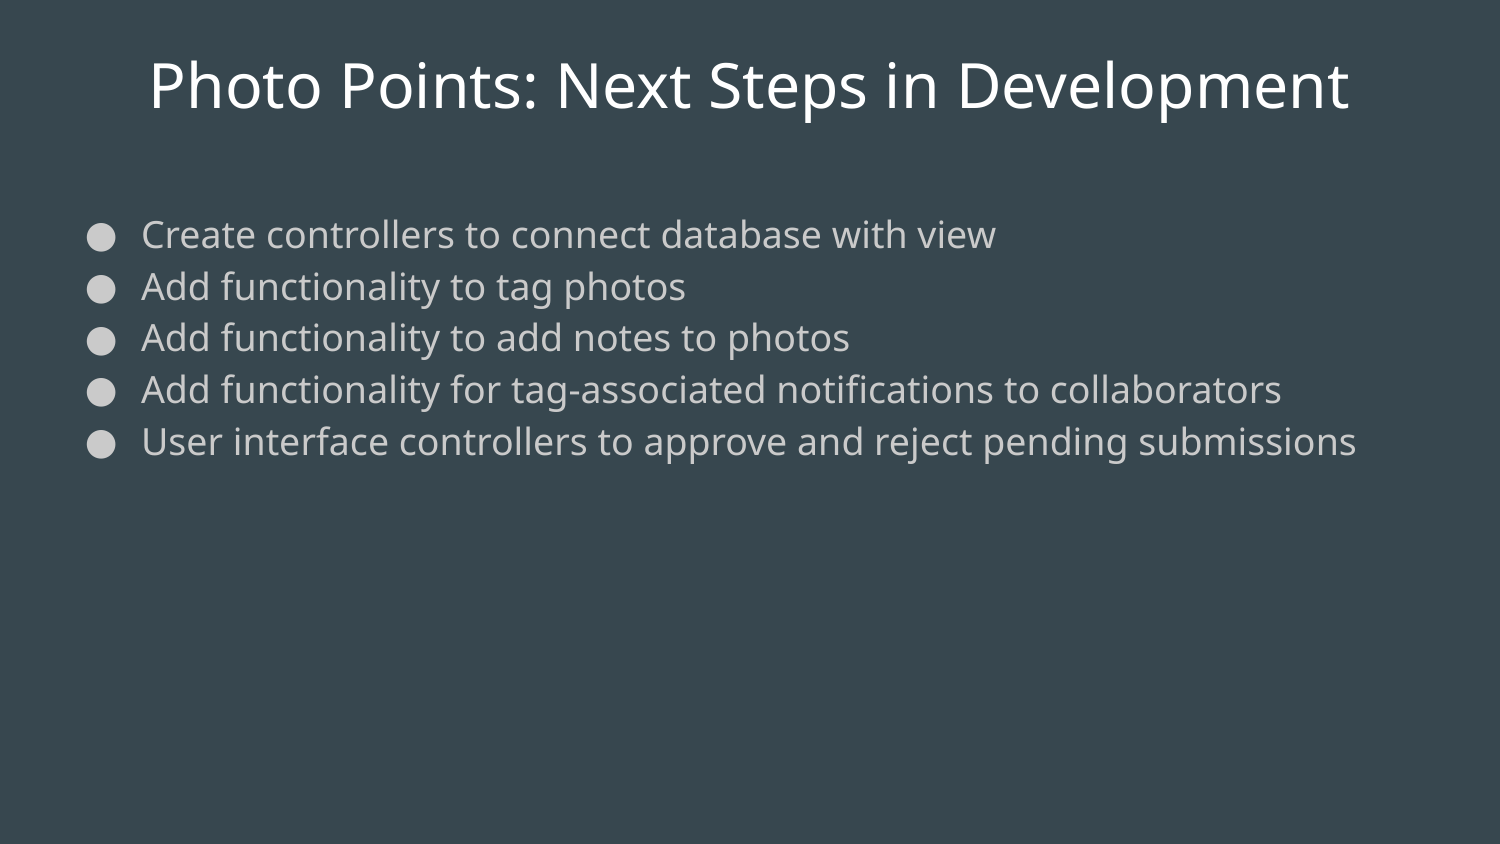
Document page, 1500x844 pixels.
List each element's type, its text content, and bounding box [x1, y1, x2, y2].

title Photo Points: Next Steps in Development [51, 0, 1449, 167]
list Create controllers to connect database with view Add functionality to tag photos Add functionality to add notes to photos Add functionality for tag-associated notifications to collaborators User interface controllers to approve and reject pending submissions [51, 189, 1449, 750]
